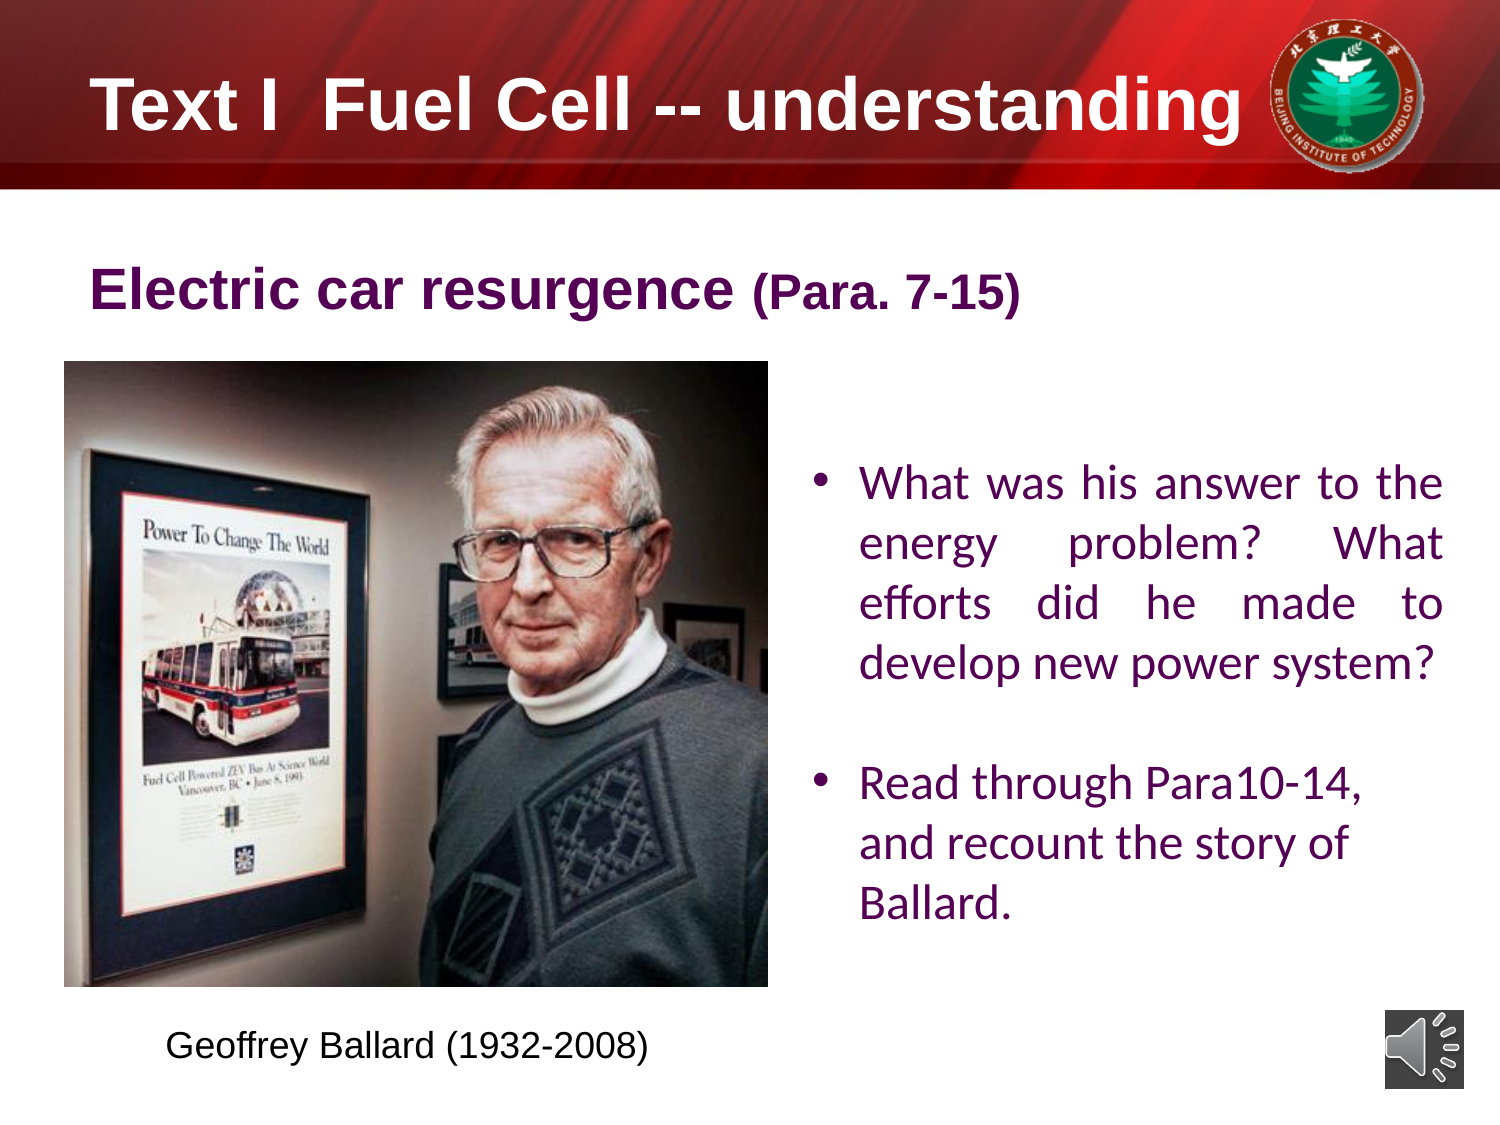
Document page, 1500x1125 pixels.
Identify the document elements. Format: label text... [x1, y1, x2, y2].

picture [0, 0, 1500, 1125]
text_box Geoffrey Ballard (1932-2008) [150, 1013, 665, 1074]
list Electric car resurgence (Para. 7-15) [74, 243, 1426, 1006]
text_box Text I Fuel Cell -- understanding [74, 54, 1425, 147]
text_box What was his answer to the energy problem? What efforts did he made to develop new power system? Read through Para10-14, and recount the story of Ballard. [797, 442, 1459, 937]
